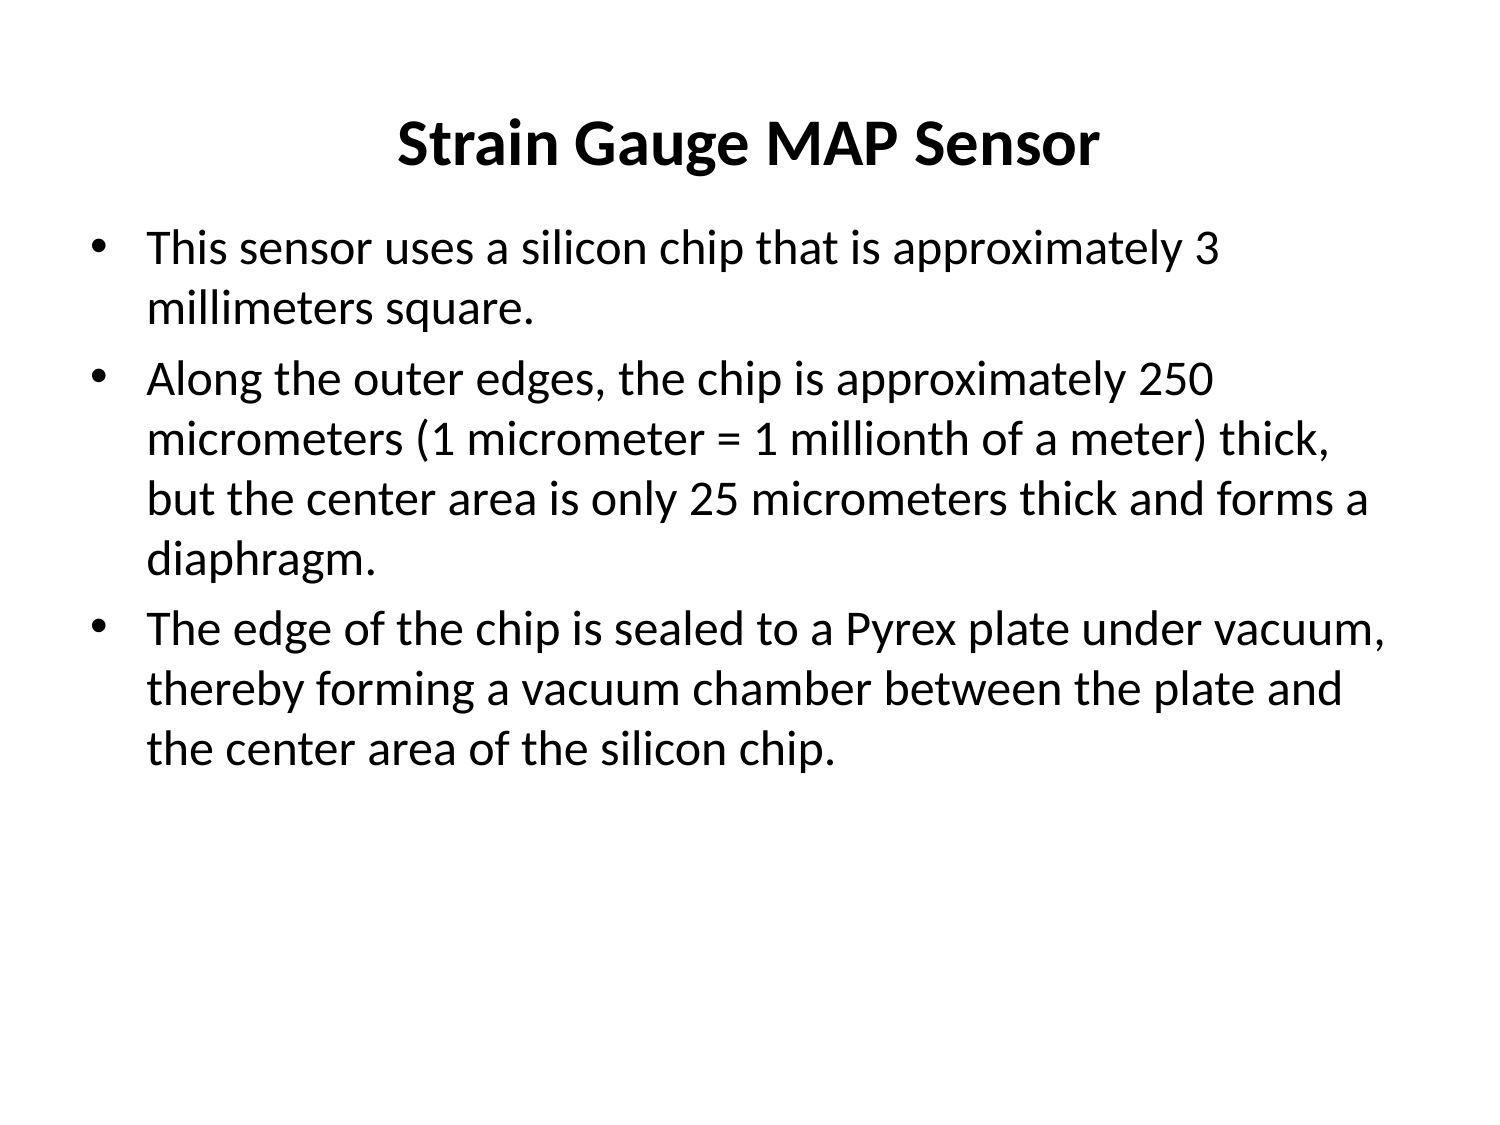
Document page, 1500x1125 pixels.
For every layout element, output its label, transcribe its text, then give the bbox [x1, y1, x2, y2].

list This sensor uses a silicon chip that is approximately 3 millimeters square. Along the outer edges, the chip is approximately 250 micrometers (1 micrometer = 1 millionth of a meter) thick, but the center area is only 25 micrometers thick and forms a diaphragm. The edge of the chip is sealed to a Pyrex plate under vacuum, thereby forming a vacuum chamber between the plate and the center area of the silicon chip. [75, 207, 1425, 950]
title Strain Gauge MAP Sensor [75, 45, 1425, 207]
